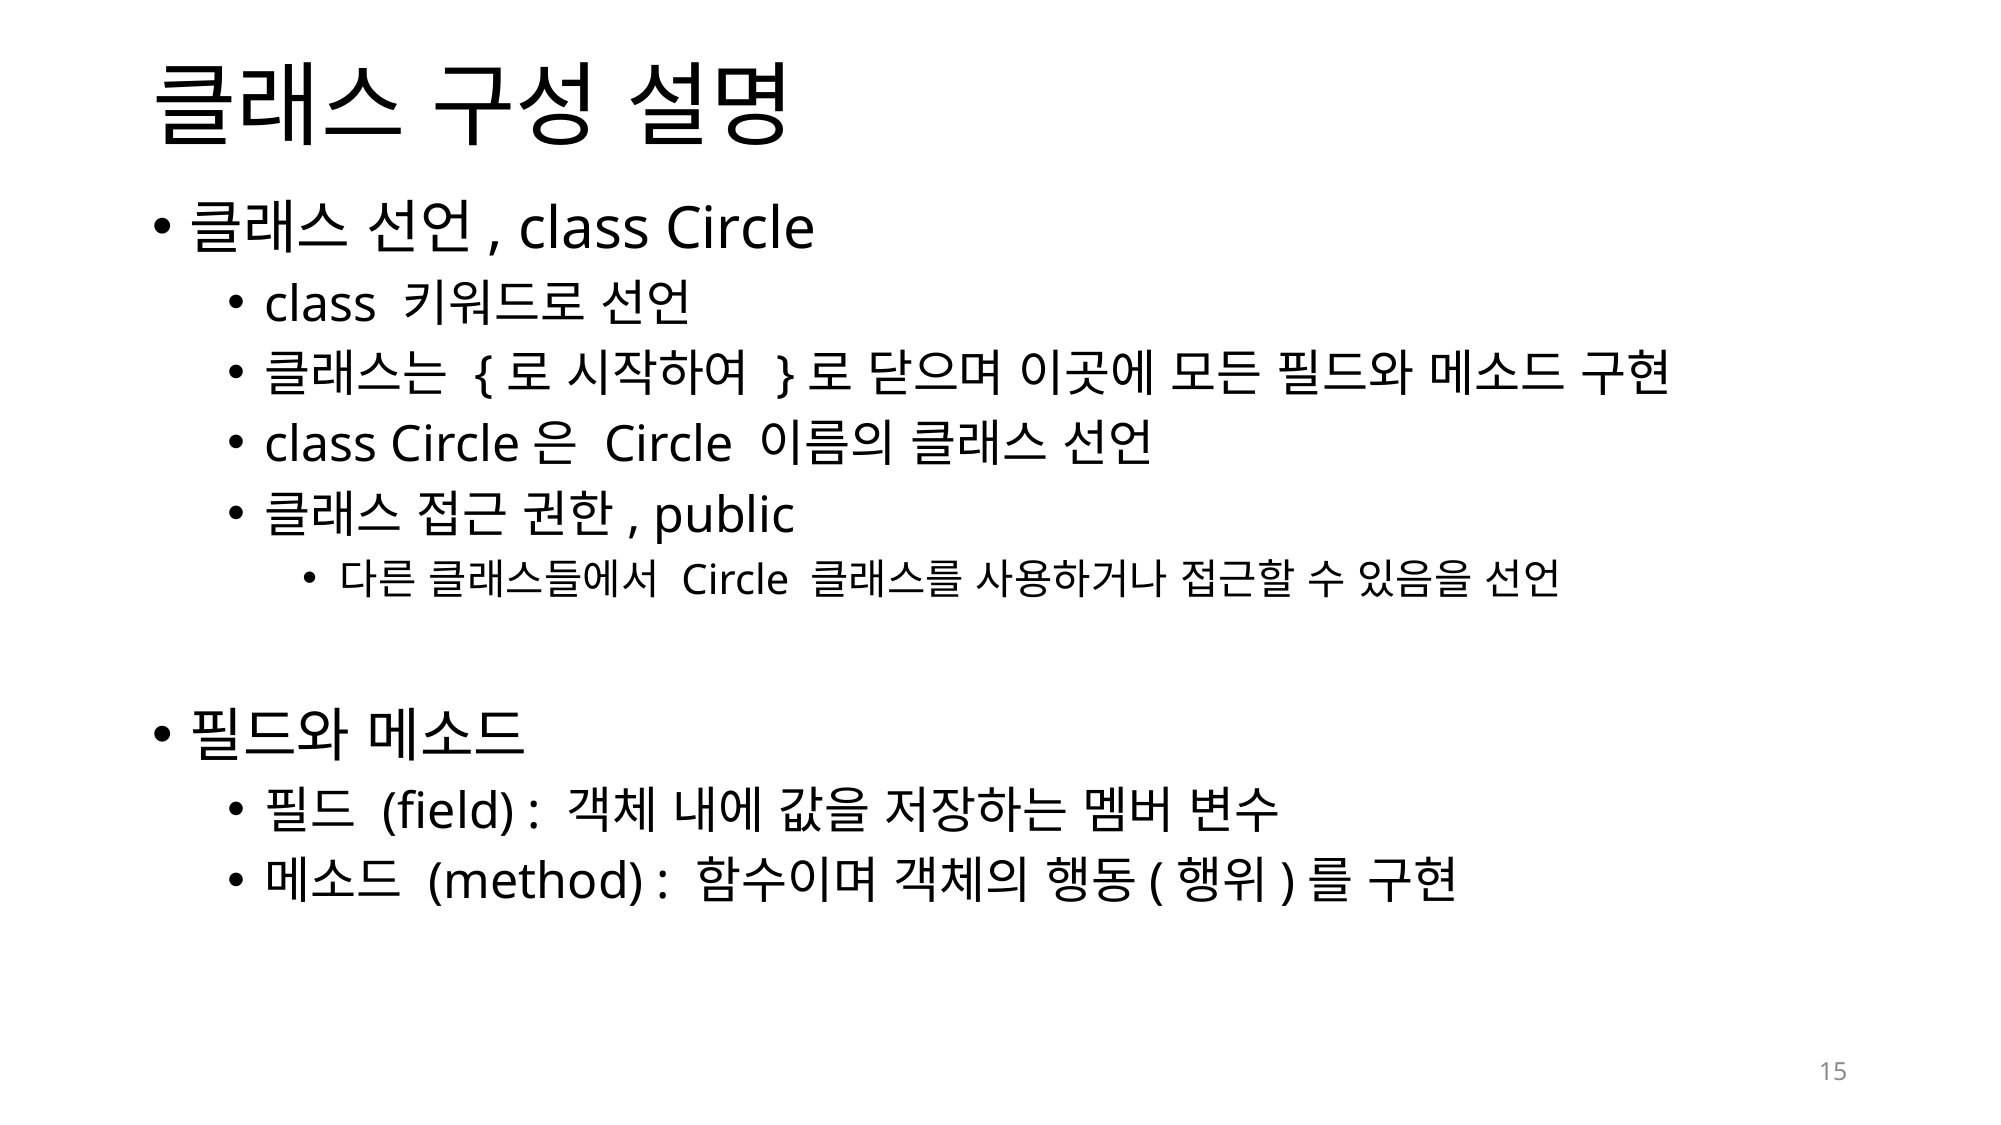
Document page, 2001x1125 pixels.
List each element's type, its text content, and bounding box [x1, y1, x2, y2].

slide_number 15 [1412, 1042, 1863, 1103]
list 클래스 선언, class Circle class 키워드로 선언 클래스는 {로 시작하여 }로 닫으며 이곳에 모든 필드와 메소드 구현 class Circle은 Circle 이름의 클래스 선언 클래스 접근 권한, public 다른 클래스들에서 Circle 클래스를 사용하거나 접근할 수 있음을 선언 필드와 메소드 필드 (field) : 객체 내에 값을 저장하는 멤버 변수 메소드 (method) : 함수이며 객체의 행동(행위)를 구현 [137, 183, 1863, 1000]
title 클래스 구성 설명 [137, 0, 1863, 183]
